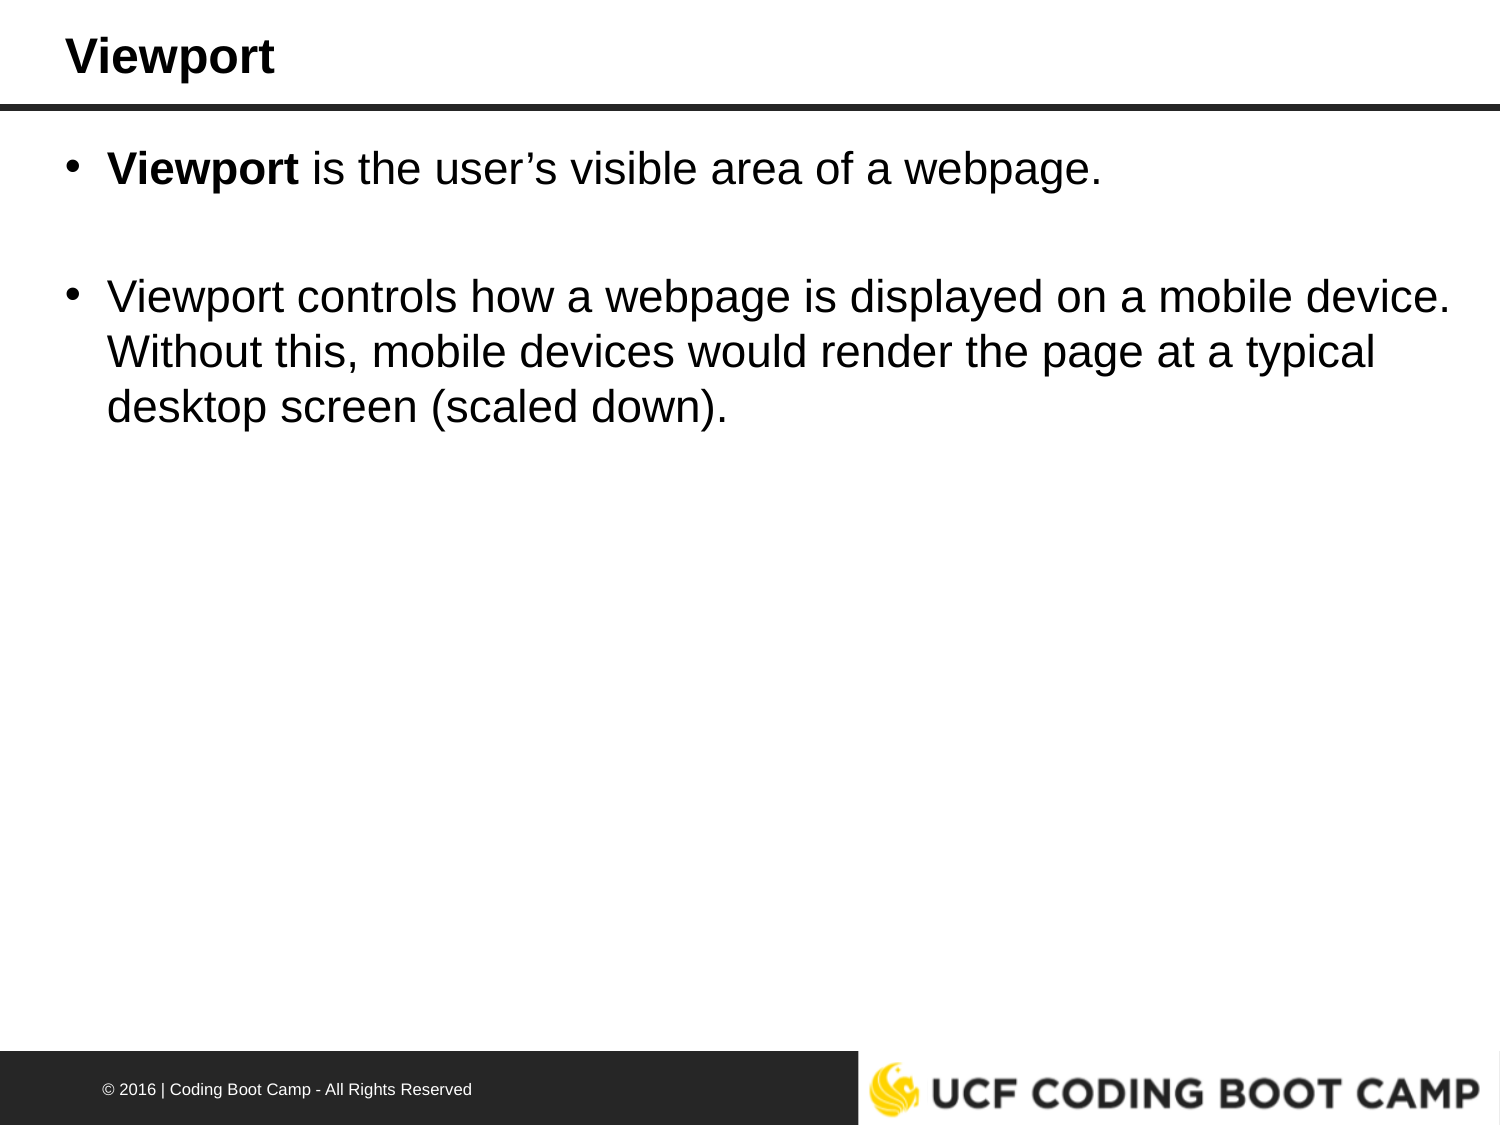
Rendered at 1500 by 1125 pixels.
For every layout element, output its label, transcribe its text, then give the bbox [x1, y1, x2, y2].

text_box Viewport is the user’s visible area of a webpage. Viewport controls how a webpage is displayed on a mobile device. Without this, mobile devices would render the page at a typical desktop screen (scaled down). [49, 131, 1475, 844]
picture [858, 1051, 1500, 1125]
text_box Viewport [49, 16, 888, 91]
